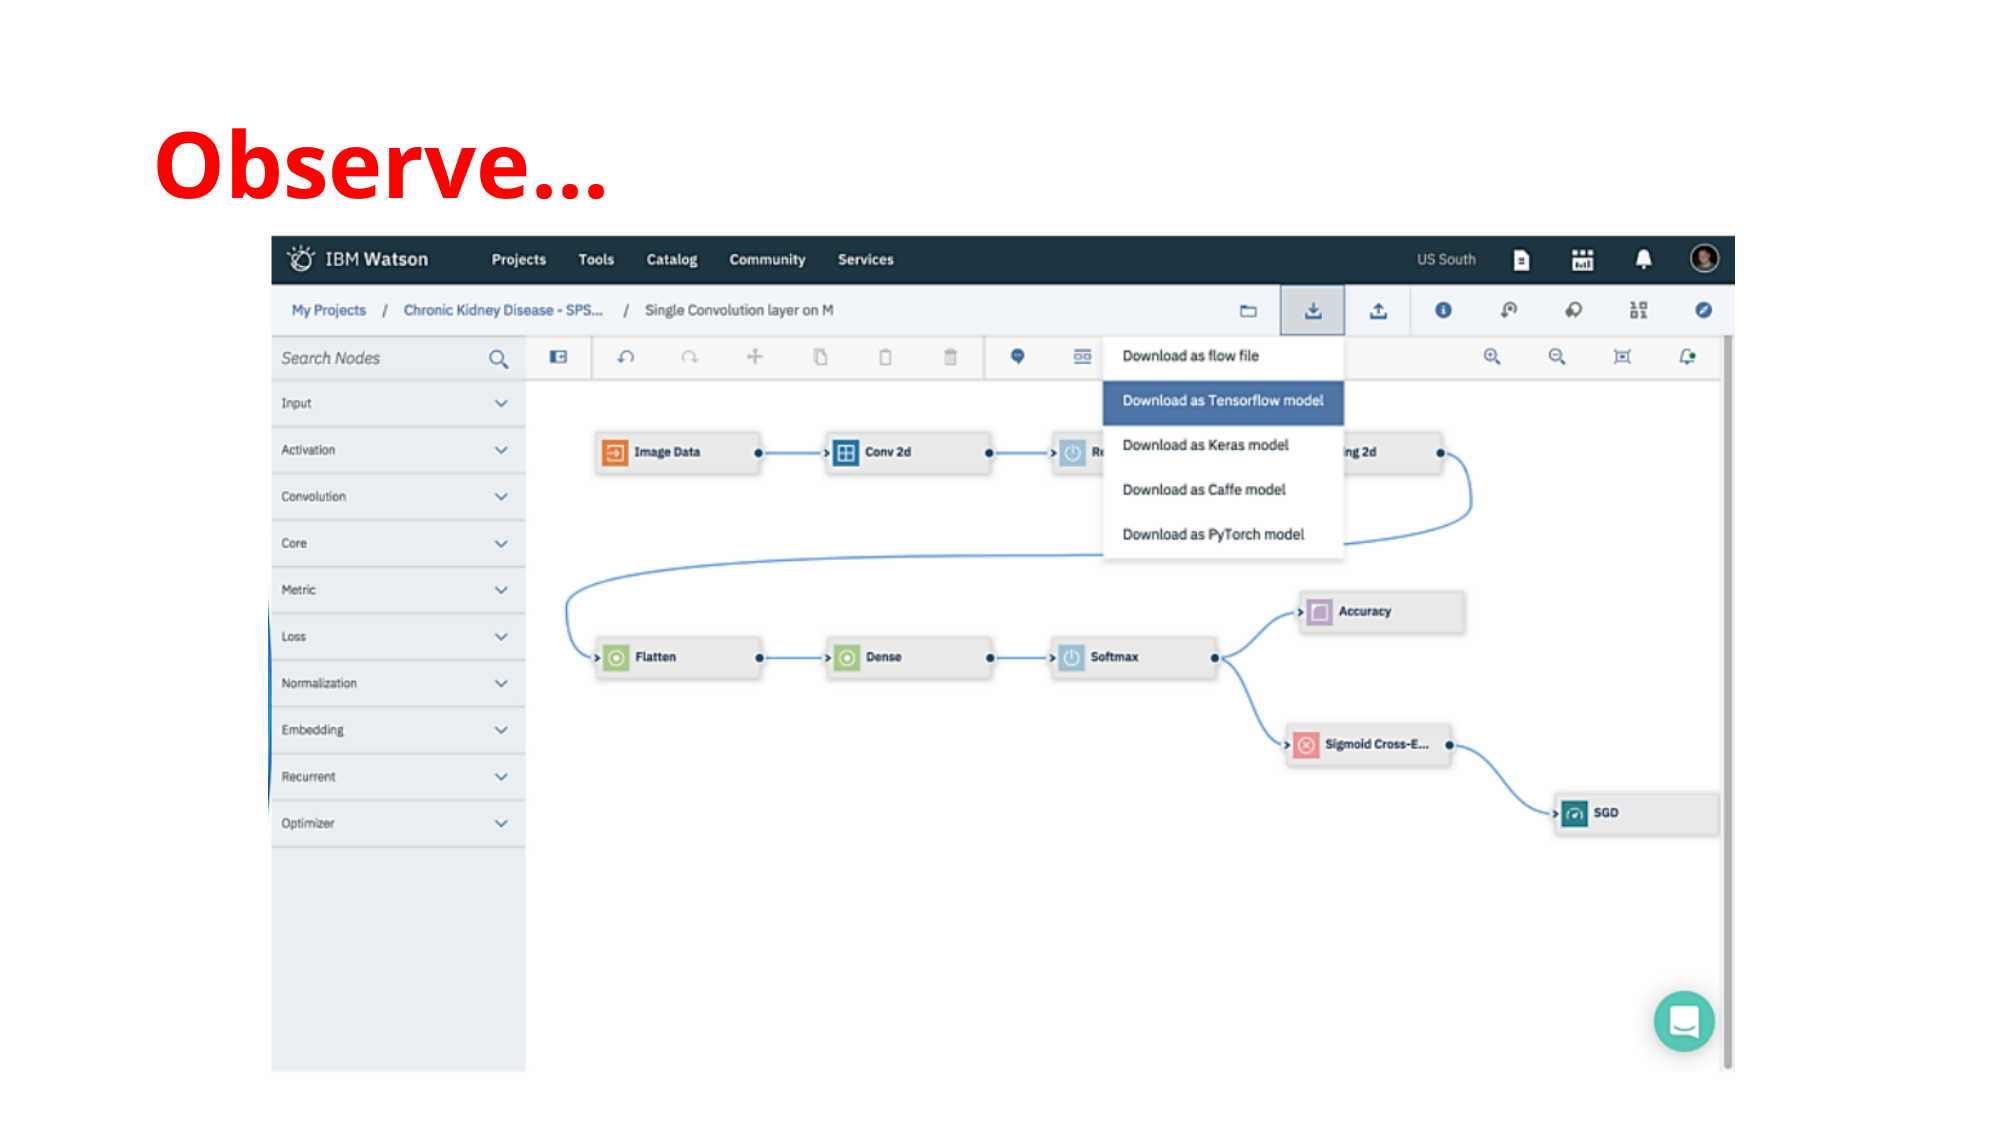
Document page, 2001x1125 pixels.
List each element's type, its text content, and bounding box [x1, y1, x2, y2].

title Observe... [137, 59, 1863, 278]
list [268, 230, 1735, 1073]
